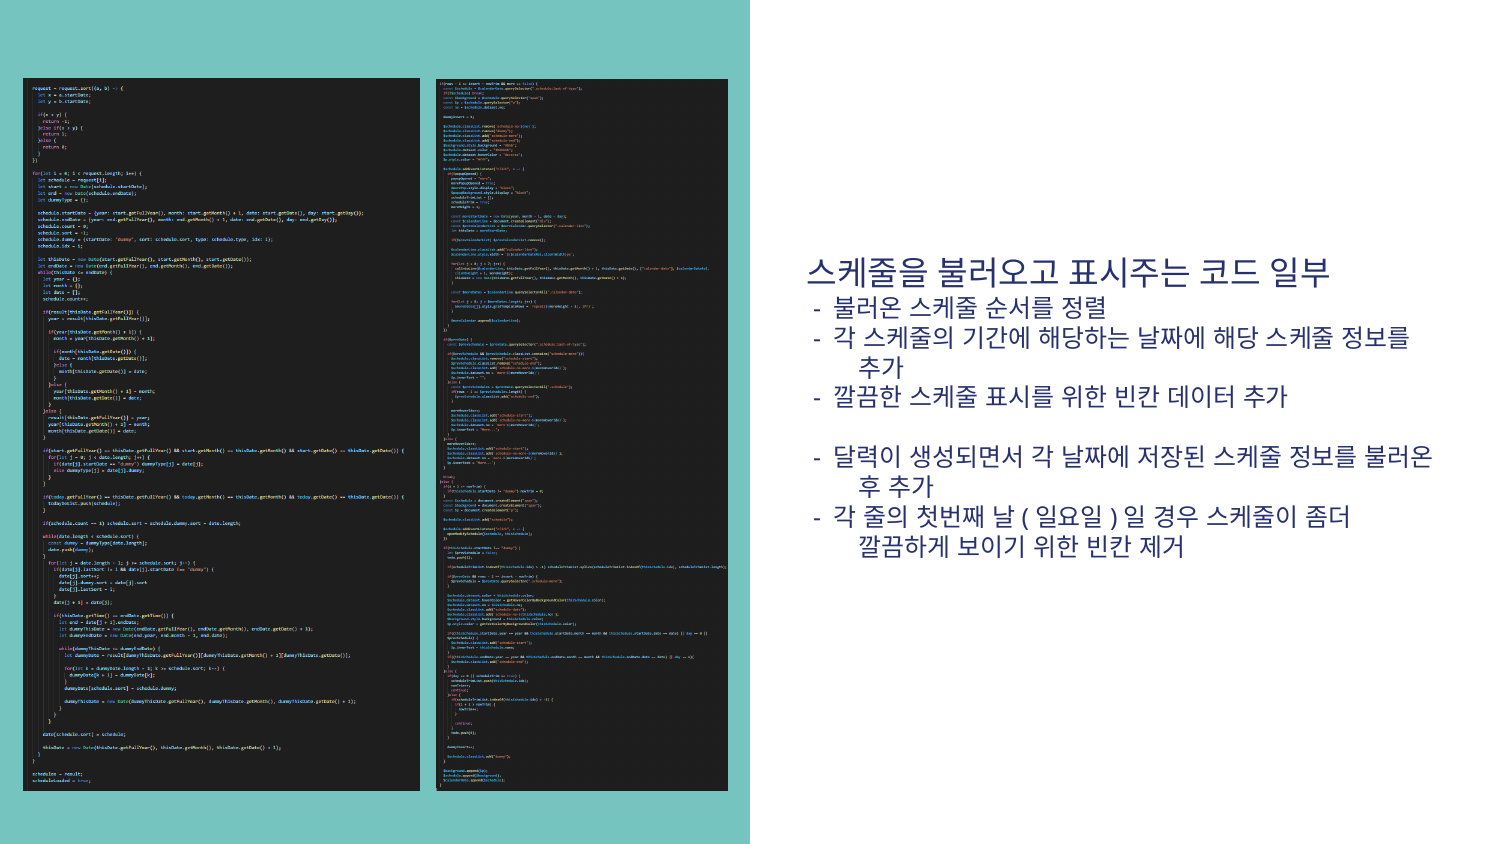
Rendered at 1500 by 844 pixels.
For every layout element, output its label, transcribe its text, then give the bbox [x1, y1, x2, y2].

text_box 스케줄을 불러오고 표시주는 코드 일부 - 불러온 스케줄 순서를 정렬 - 각 스케줄의 기간에 해당하는 날짜에 해당 스케줄 정보를 추가 - 깔끔한 스케줄 표시를 위한 빈칸 데이터 추가 - 달력이 생성되면서 각 날짜에 저장된 스케줄 정보를 불러온 후 추가 - 각 줄의 첫번째 날(일요일)일 경우 스케줄이 좀더 깔끔하게 보이기 위한 빈칸 제거 [768, 87, 1454, 727]
picture [436, 79, 728, 792]
picture [22, 78, 420, 792]
